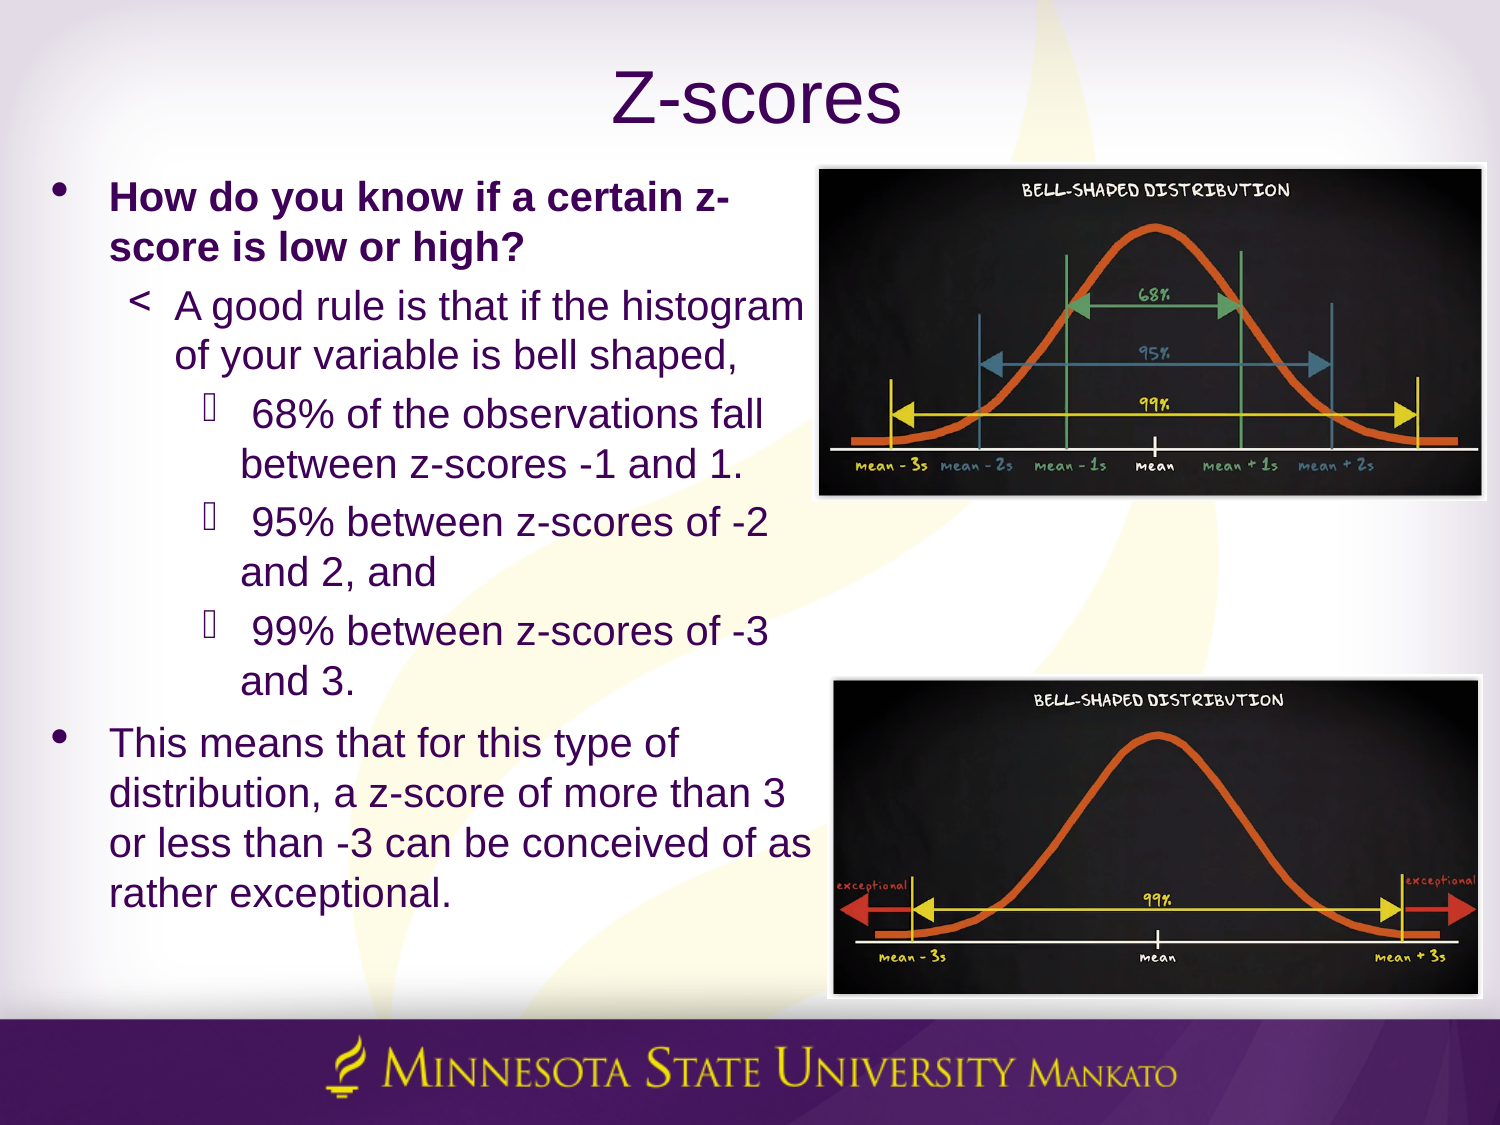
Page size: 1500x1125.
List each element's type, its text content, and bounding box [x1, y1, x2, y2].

picture [0, 0, 1500, 1125]
title Z-scores [126, 62, 1388, 125]
list How do you know if a certain z-score is low or high? A good rule is that if the histogram of your variable is bell shaped, 68% of the observations fall between z-scores -1 and 1. 95% between z-scores of -2 and 2, and 99% between z-scores of -3 and 3. This means that for this type of distribution, a z-score of more than 3 or less than -3 can be conceived of as rather exceptional. [37, 162, 838, 1125]
